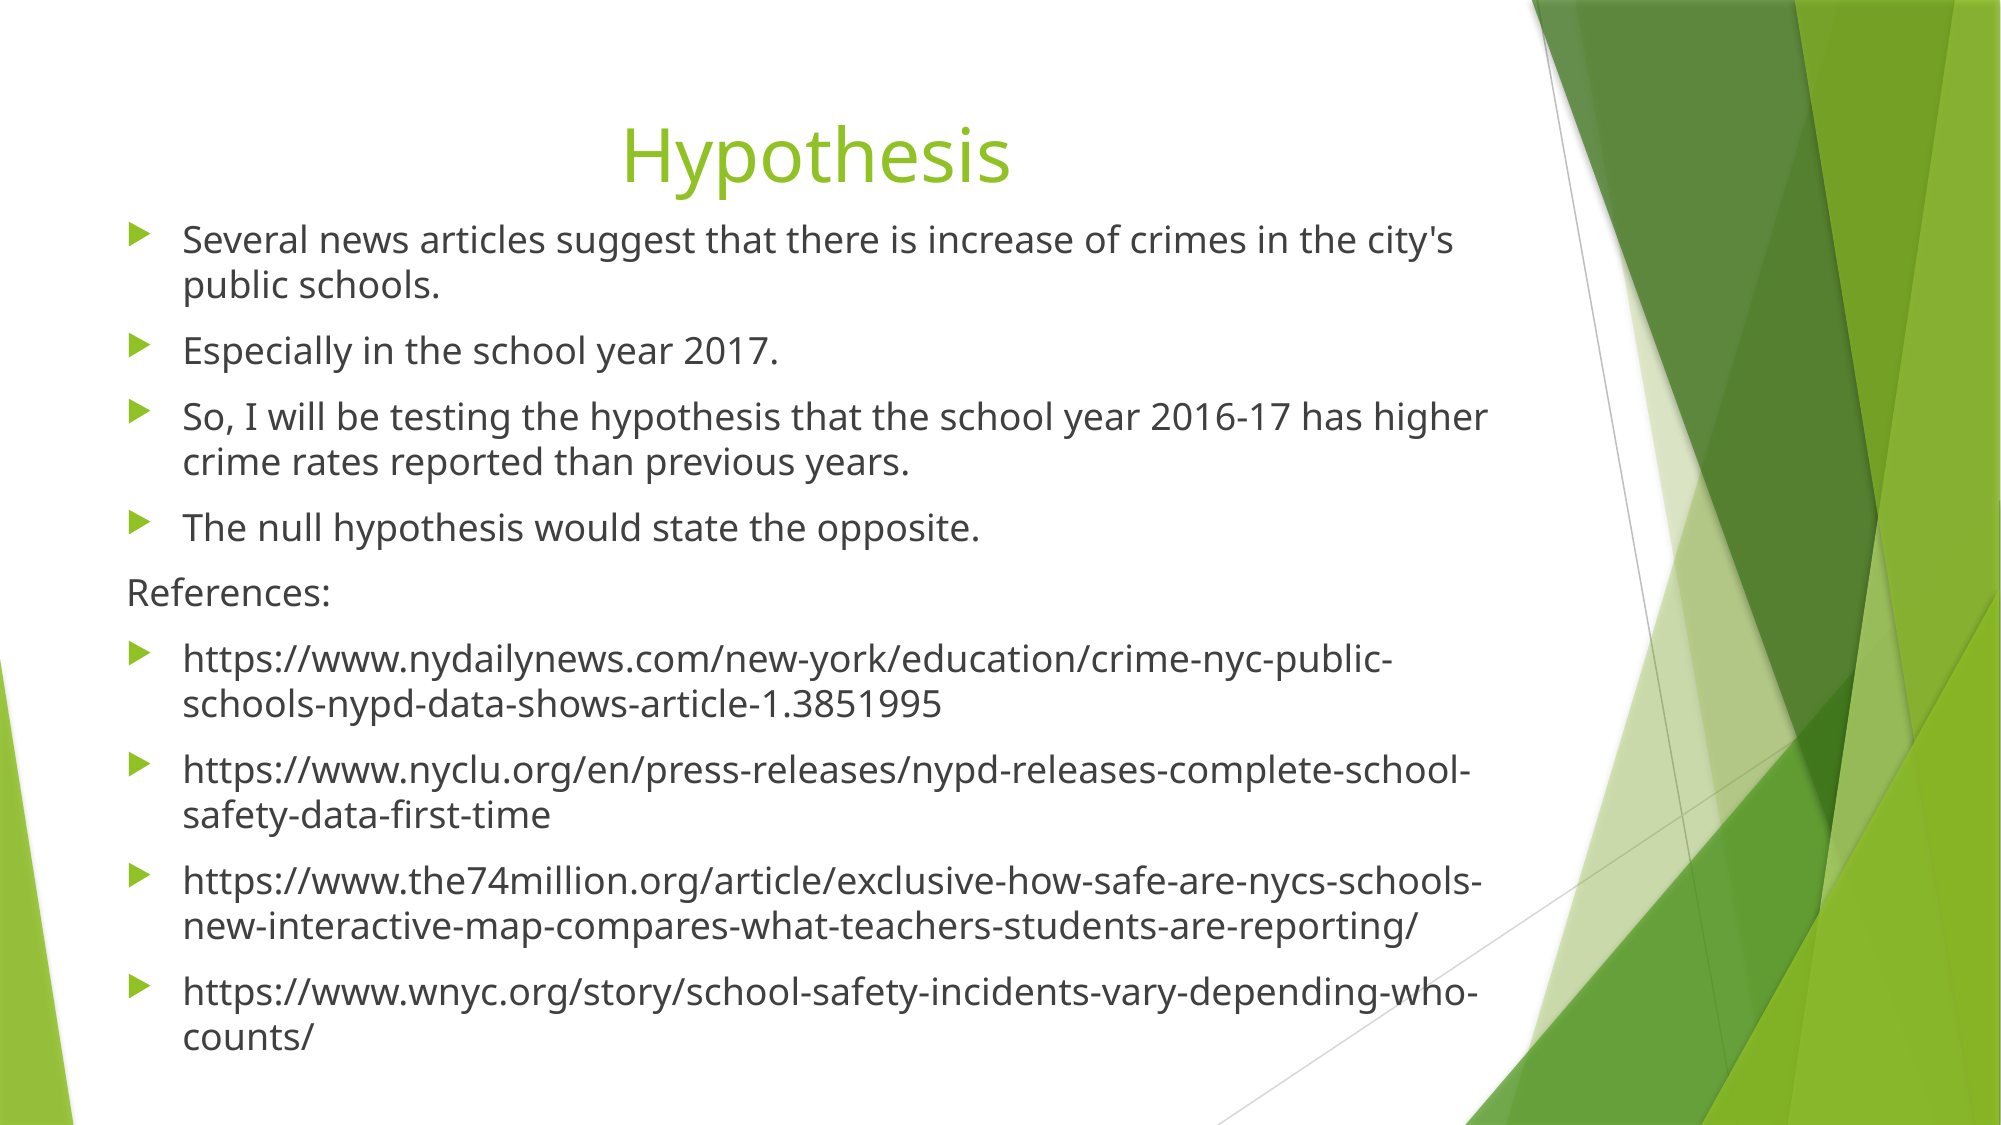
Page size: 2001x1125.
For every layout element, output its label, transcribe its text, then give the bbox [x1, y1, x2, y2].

title Hypothesis [111, 99, 1522, 208]
list Several news articles suggest that there is increase of crimes in the city's public schools. Especially in the school year 2017. So, I will be testing the hypothesis that the school year 2016-17 has higher crime rates reported than previous years. The null hypothesis would state the opposite. References: https://www.nydailynews.com/new-york/education/crime-nyc-public-schools-nypd-data-shows-article-1.3851995 https://www.nyclu.org/en/press-releases/nypd-releases-complete-school-safety-data-first-time https://www.the74million.org/article/exclusive-how-safe-are-nycs-schools-new-interactive-map-compares-what-teachers-students-are-reporting/ https://www.wnyc.org/story/school-safety-incidents-vary-depending-who-counts/ [111, 208, 1522, 1096]
